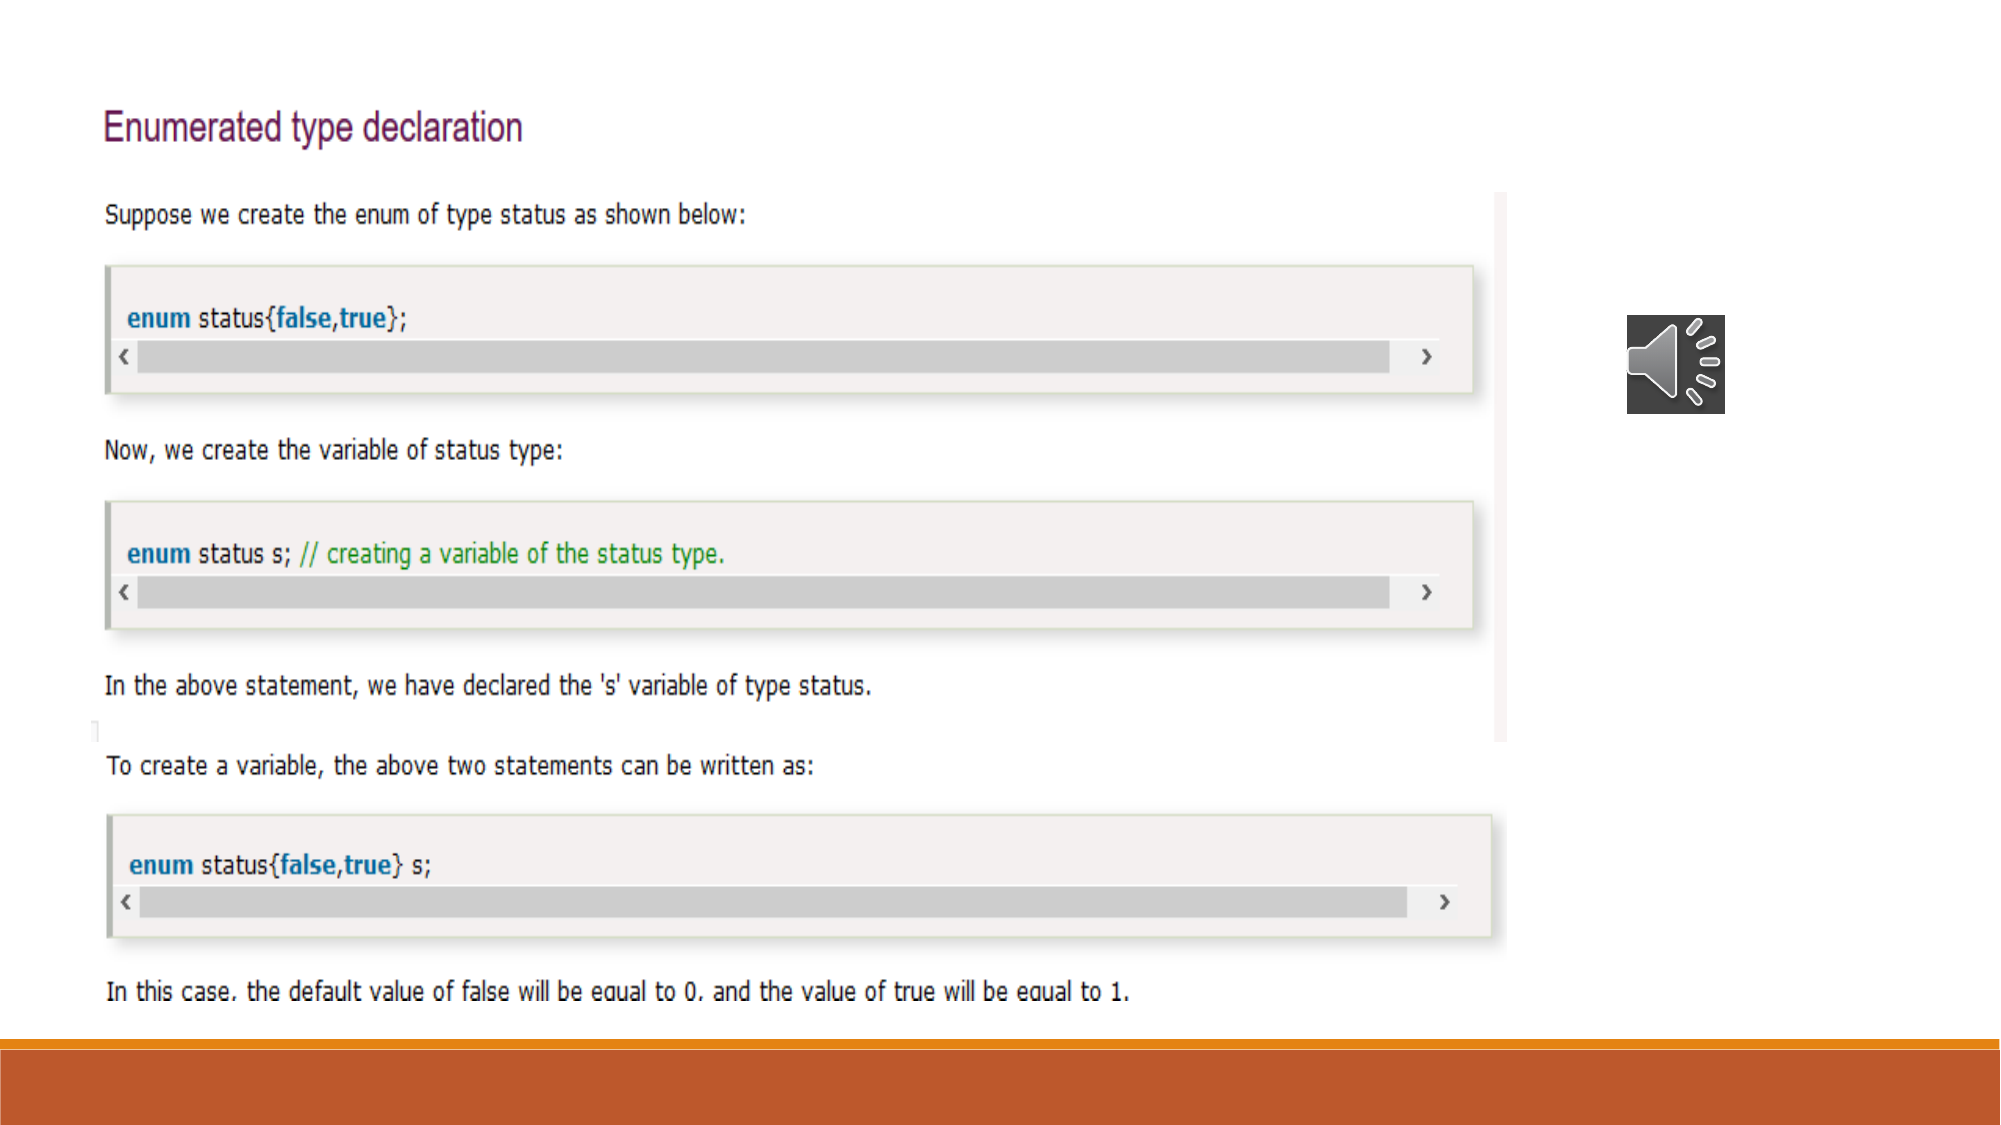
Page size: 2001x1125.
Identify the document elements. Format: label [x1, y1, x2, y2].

picture [90, 192, 1508, 1002]
picture [1625, 314, 1727, 416]
picture [90, 86, 542, 173]
